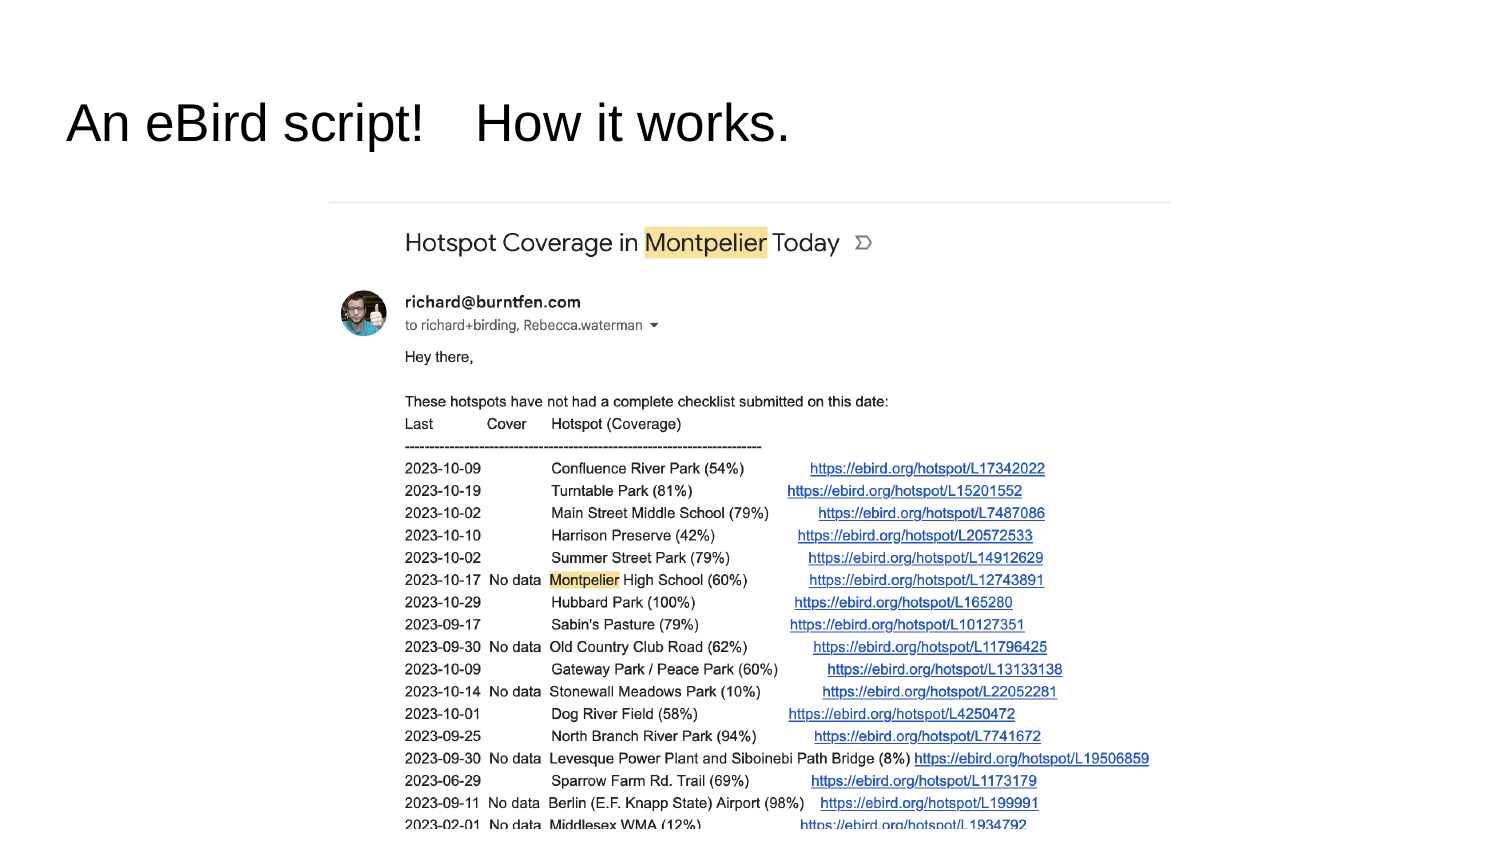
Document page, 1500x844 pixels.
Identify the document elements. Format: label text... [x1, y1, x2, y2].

picture [329, 201, 1171, 829]
title An eBird script! How it works. [51, 72, 1449, 167]
